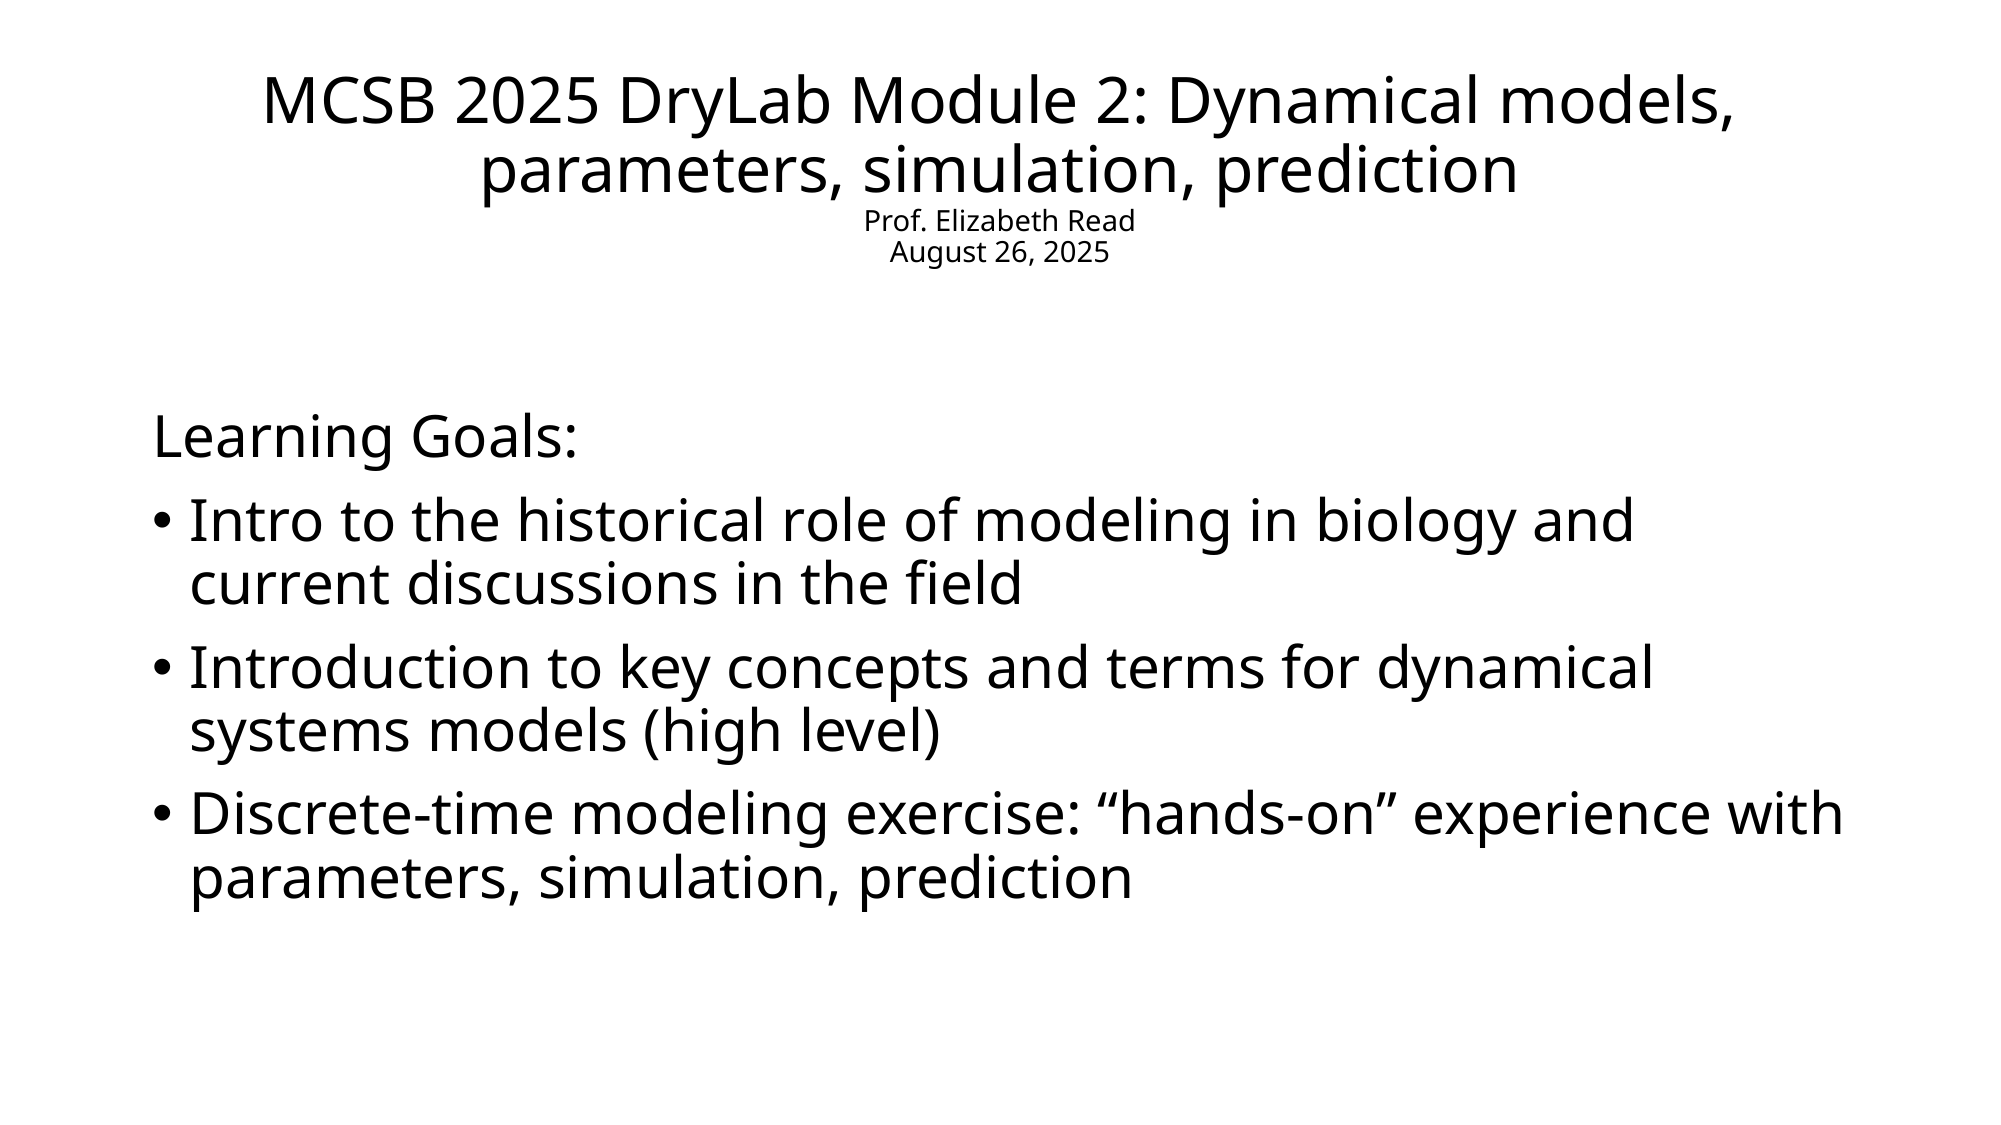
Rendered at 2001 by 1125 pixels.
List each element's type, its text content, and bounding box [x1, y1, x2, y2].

list Learning Goals: Intro to the historical role of modeling in biology and current discussions in the field Introduction to key concepts and terms for dynamical systems models (high level) Discrete-time modeling exercise: “hands-on” experience with parameters, simulation, prediction [137, 399, 1863, 1014]
title MCSB 2025 DryLab Module 2: Dynamical models, parameters, simulation, prediction Prof. Elizabeth Read August 26, 2025 [137, 59, 1863, 278]
